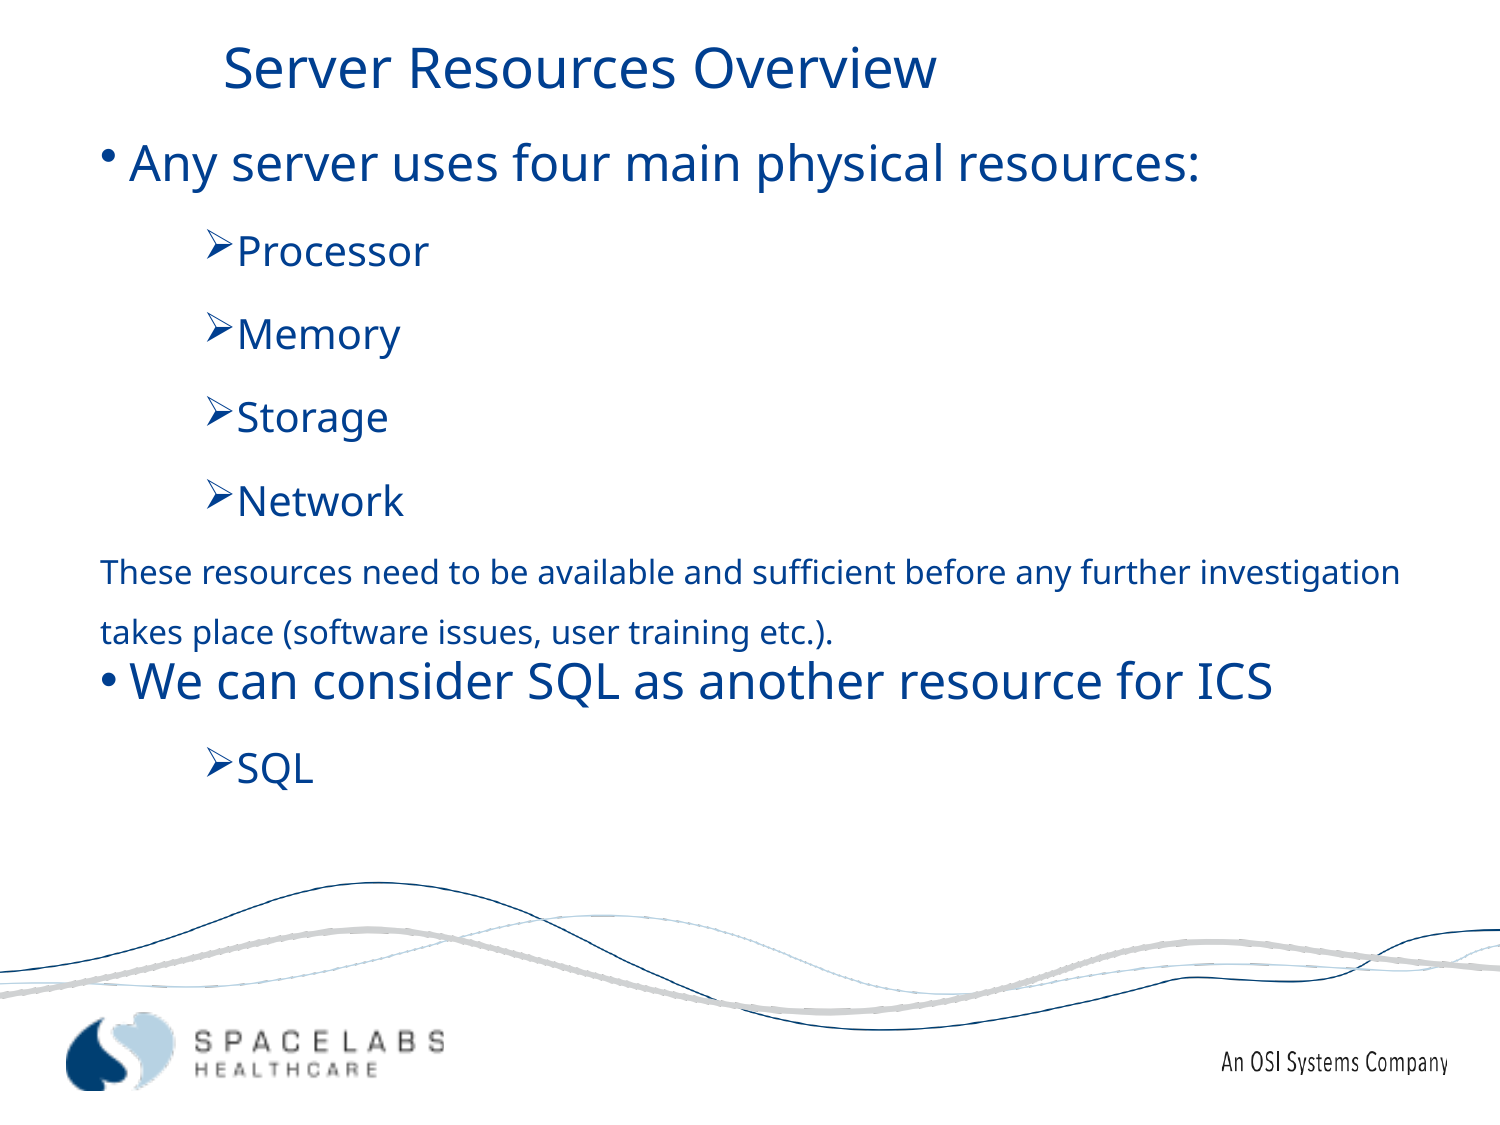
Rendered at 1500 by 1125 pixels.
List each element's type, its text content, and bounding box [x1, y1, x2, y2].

list Server Resources Overview [208, 24, 1349, 106]
list Any server uses four main physical resources: Processor Memory Storage Network These resources need to be available and sufficient before any further investigation takes place (software issues, user training etc.). We can consider SQL as another resource for ICS SQL [85, 136, 1419, 849]
